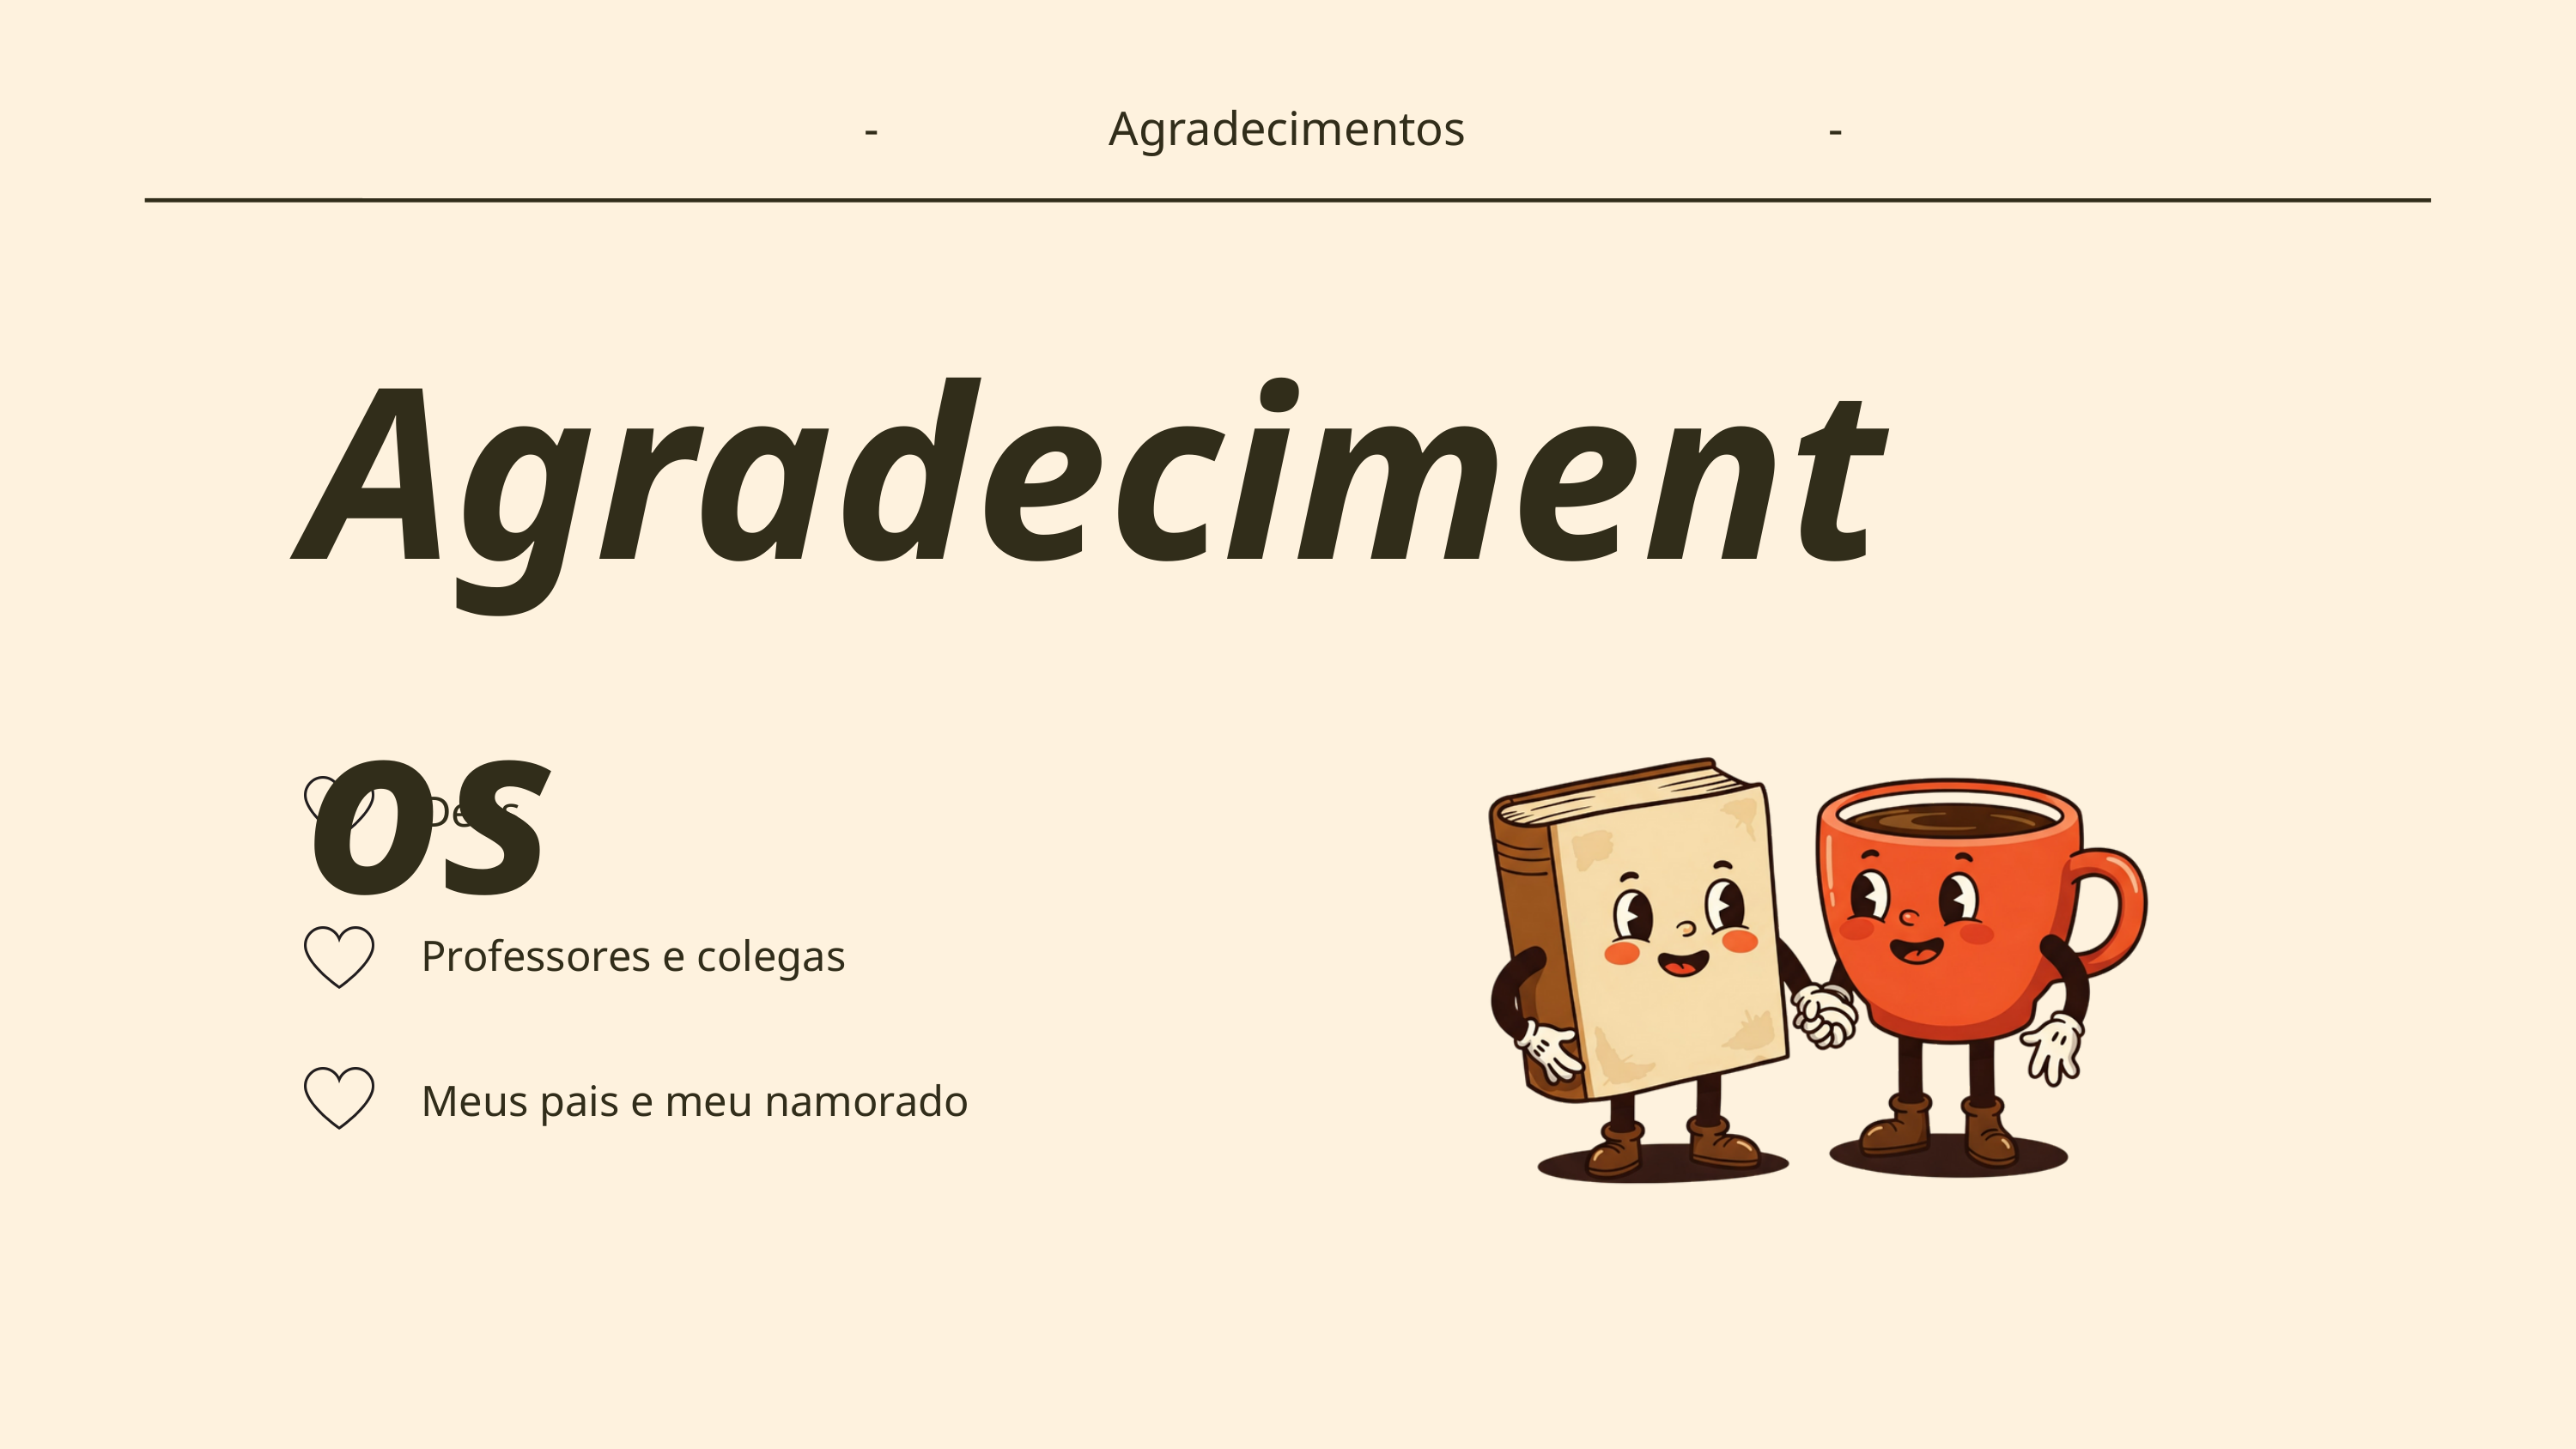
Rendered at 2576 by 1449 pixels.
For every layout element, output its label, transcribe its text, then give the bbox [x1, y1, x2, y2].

text_box - [772, 89, 971, 155]
text_box Meus pais e meu namorado [421, 1065, 1041, 1125]
text_box Agradecimentos [1068, 89, 1508, 155]
text_box Deus [421, 777, 1041, 836]
text_box Agradecimentos [304, 273, 1992, 942]
text_box [304, 926, 374, 989]
text_box [304, 1067, 374, 1130]
text_box - [1736, 89, 1935, 155]
text_box [1410, 675, 2193, 1231]
text_box Professores e colegas [421, 921, 1041, 980]
